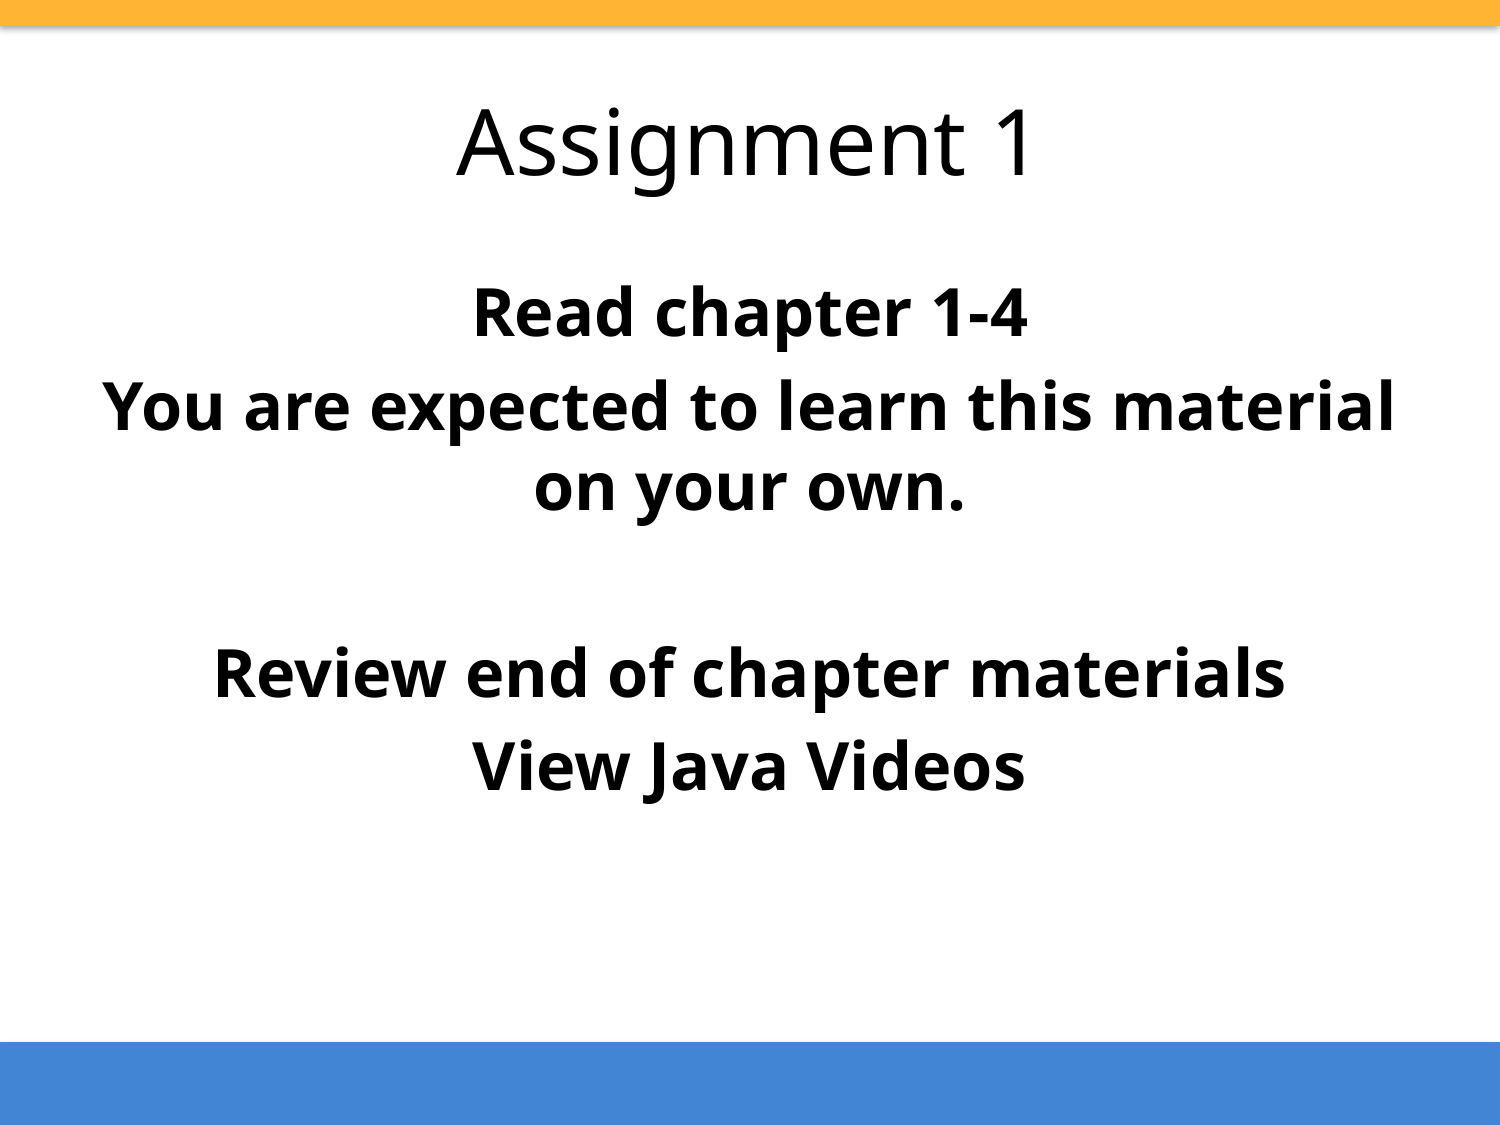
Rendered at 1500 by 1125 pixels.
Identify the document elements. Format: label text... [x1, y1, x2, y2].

title Assignment 1 [75, 45, 1425, 233]
list Read chapter 1-4 You are expected to learn this material on your own. Review end of chapter materials View Java Videos [75, 262, 1425, 1005]
